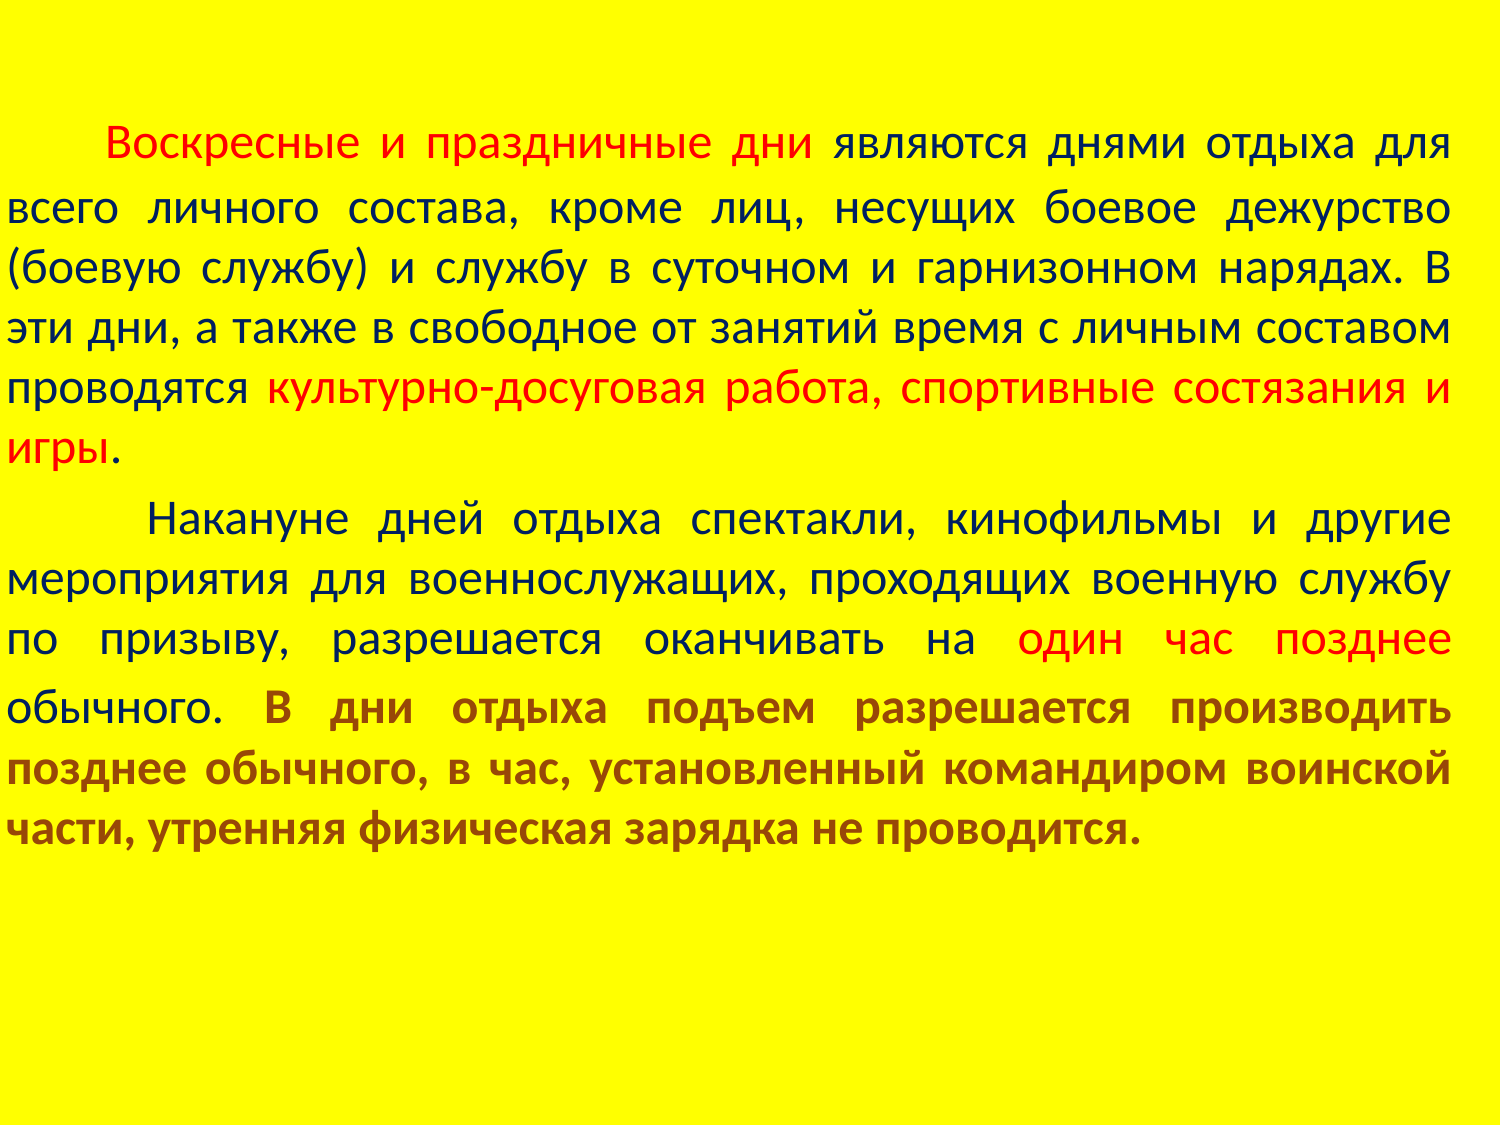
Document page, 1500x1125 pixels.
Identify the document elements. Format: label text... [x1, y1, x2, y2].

list Воскресные и праздничные дни являются днями отдыха для всего личного состава, кроме лиц, несущих боевое дежурство (боевую службу) и службу в суточном и гарнизонном нарядах. В эти дни, а также в свободное от занятий время с личным составом проводятся культурно-досуговая работа, спортивные состязания и игры. Накануне дней отдыха спектакли, кинофильмы и другие мероприятия для военнослужащих, проходящих военную службу по призыву, разрешается оканчивать на один час позднее обычного. В дни отдыха подъем разрешается производить позднее обычного, в час, установленный командиром воинской части, утренняя физическая зарядка не проводится. [0, 75, 1468, 1009]
